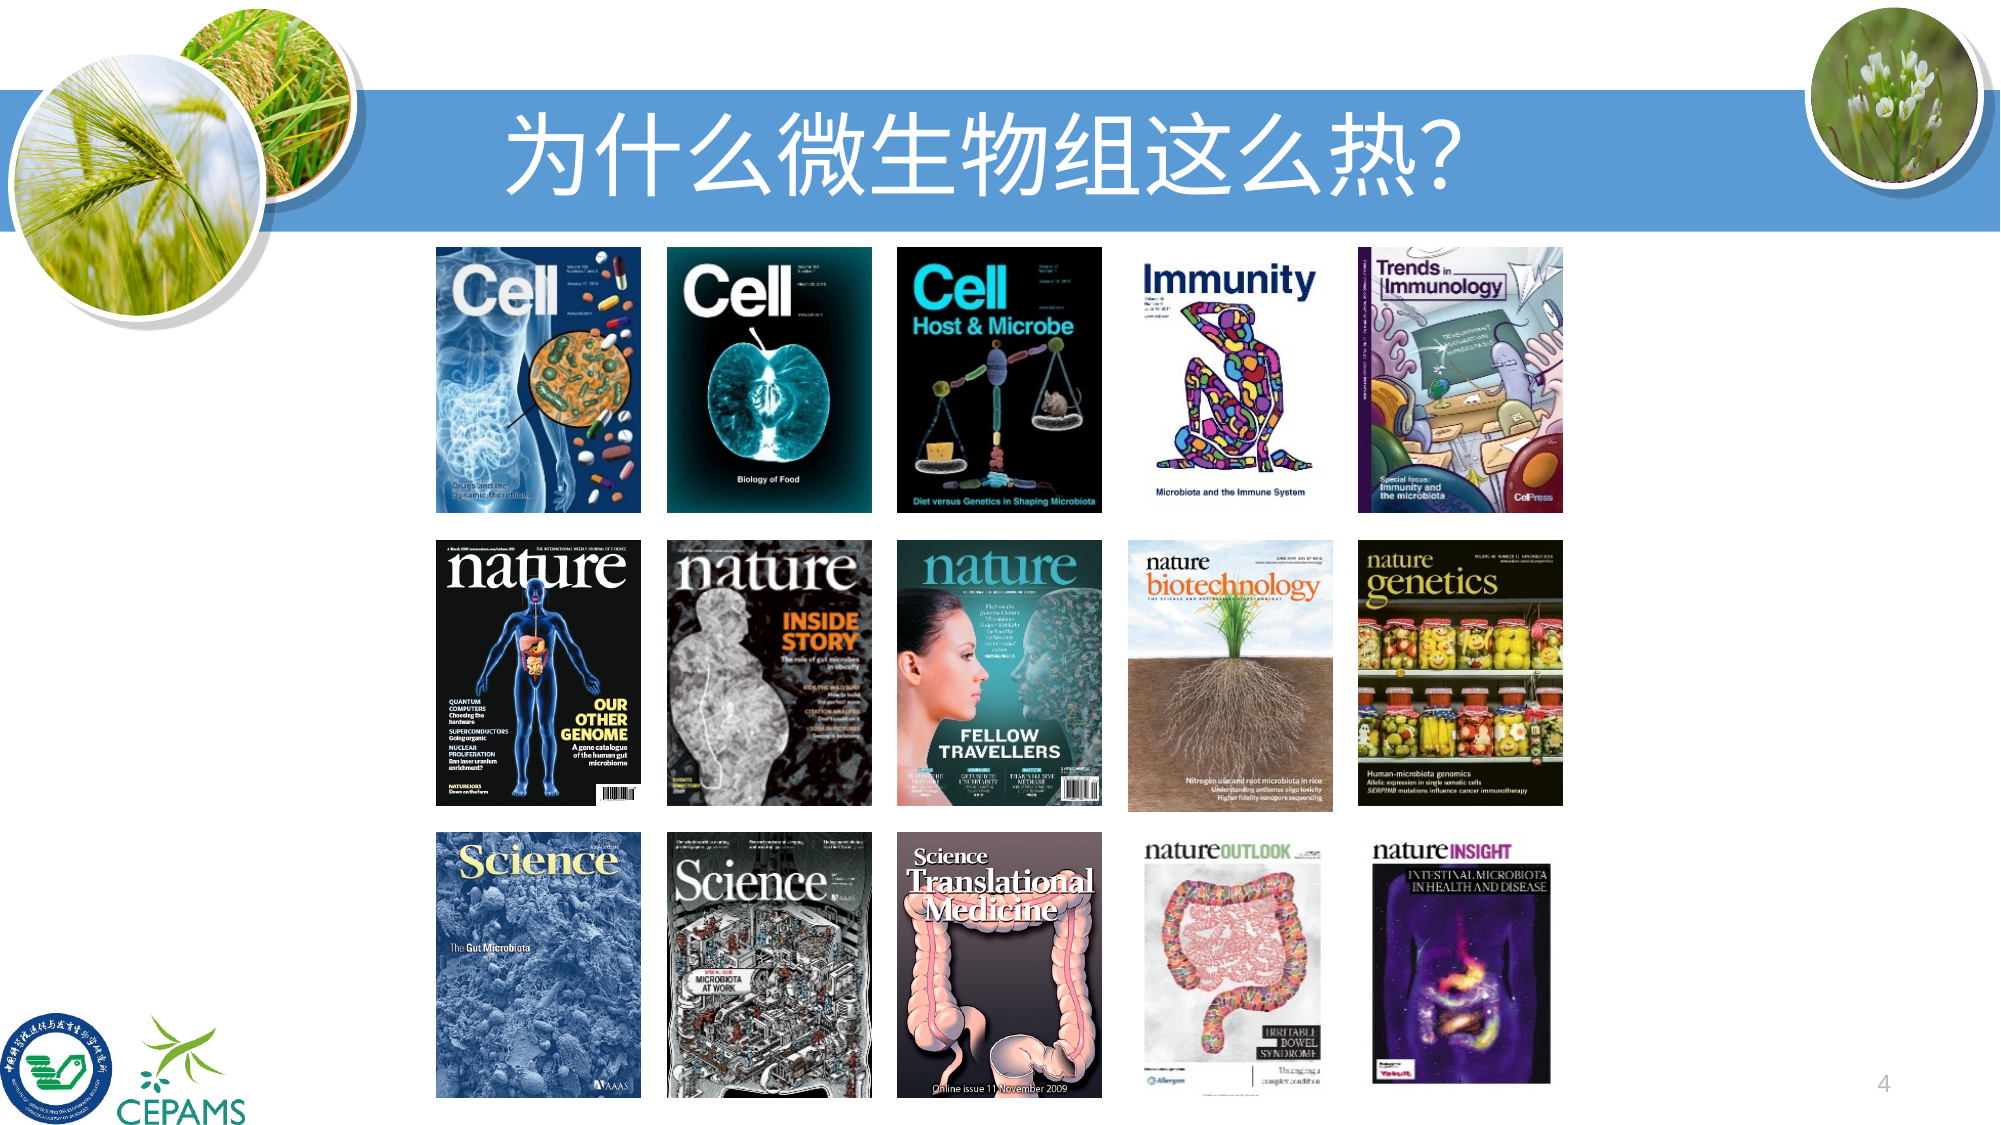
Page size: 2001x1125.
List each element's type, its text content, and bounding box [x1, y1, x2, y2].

title 为什么微生物组这么热？ [143, 72, 1869, 248]
picture [180, 8, 344, 72]
picture [0, 1013, 245, 1125]
slide_number 4 [1456, 1052, 1907, 1112]
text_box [418, 247, 1582, 1098]
picture [1128, 540, 1333, 812]
picture [1813, 7, 1977, 183]
picture [15, 55, 244, 315]
